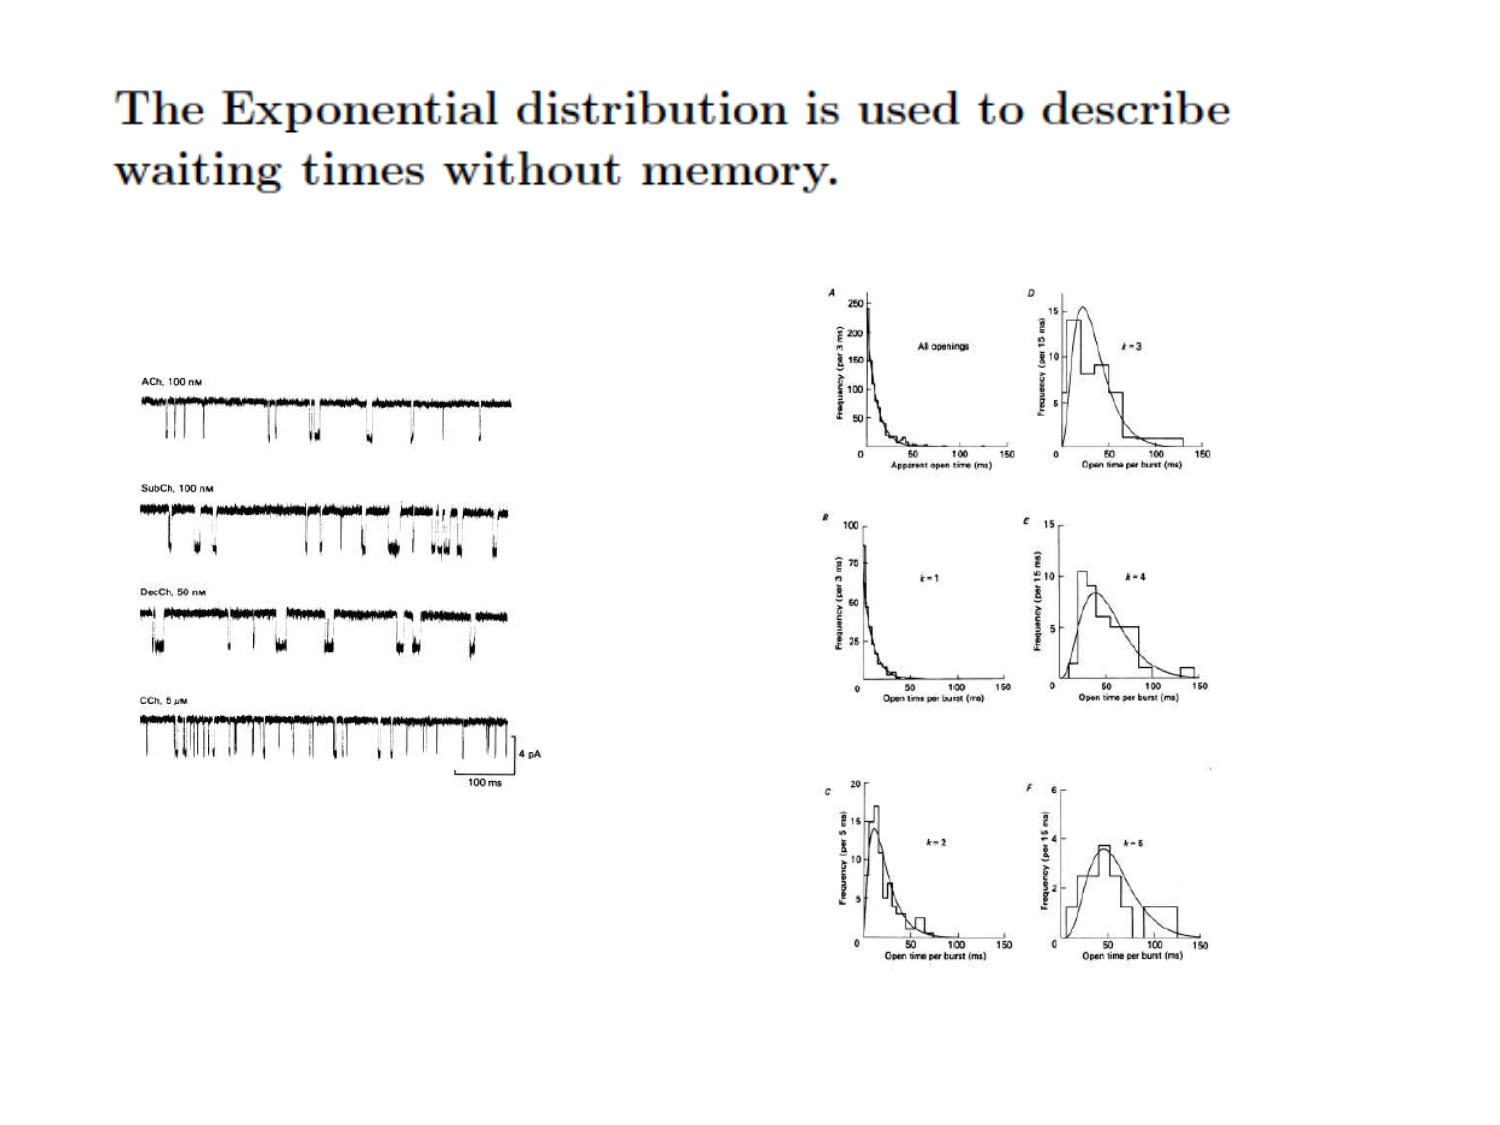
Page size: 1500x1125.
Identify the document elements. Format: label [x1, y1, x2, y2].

picture [99, 37, 1246, 227]
picture [803, 274, 1250, 988]
picture [124, 362, 563, 806]
